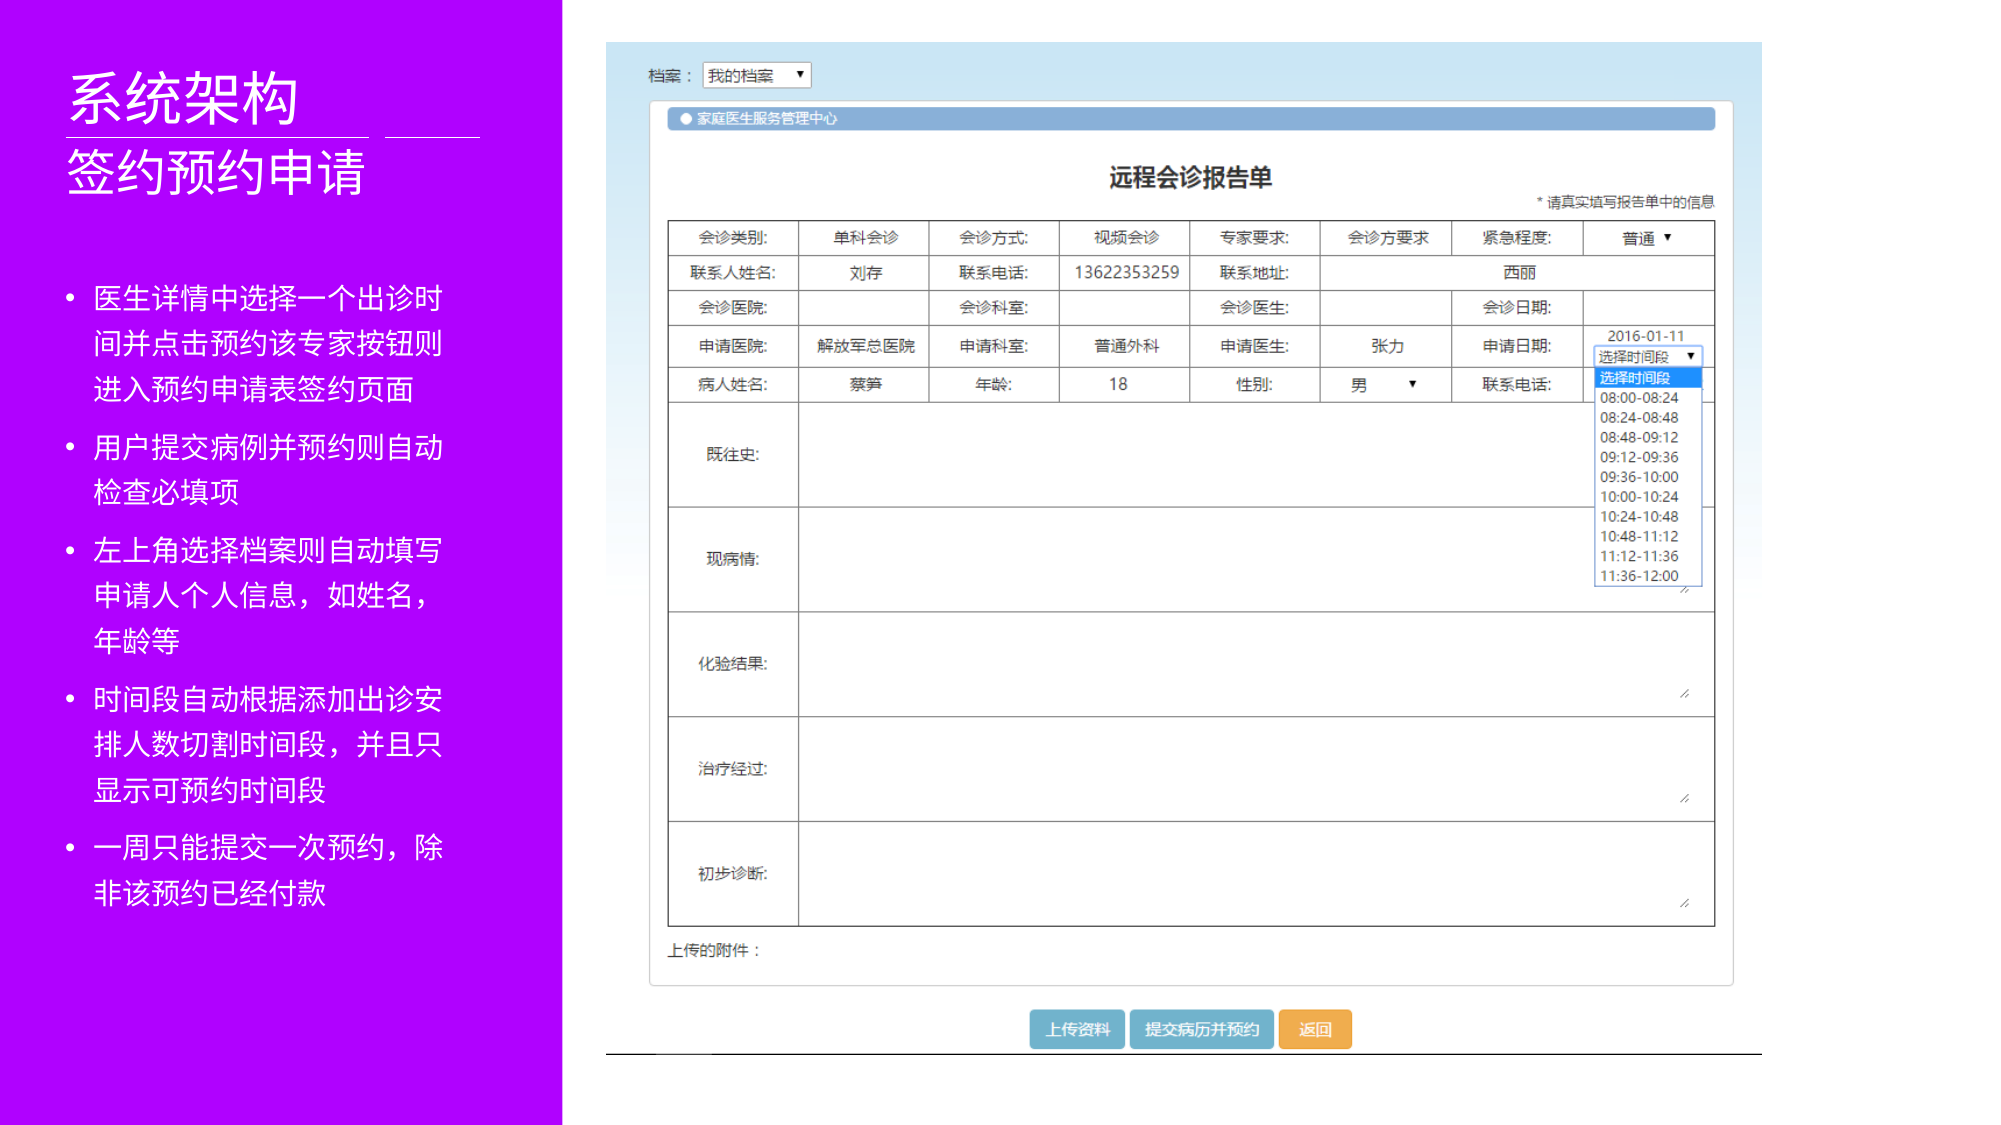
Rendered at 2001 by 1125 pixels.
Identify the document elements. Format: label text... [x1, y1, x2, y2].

text_box 医生详情中选择一个出诊时间并点击预约该专家按钮则进入预约申请表签约页面 用户提交病例并预约则自动检查必填项 左上角选择档案则自动填写申请人个人信息，如姓名，年龄等 时间段自动根据添加出诊安排人数切割时间段，并且只显示可预约时间段 一周只能提交一次预约，除非该预约已经付款 [49, 262, 477, 976]
picture [606, 42, 1762, 1055]
list 系统架构 [52, 62, 559, 138]
list 签约预约申请 [52, 141, 559, 217]
